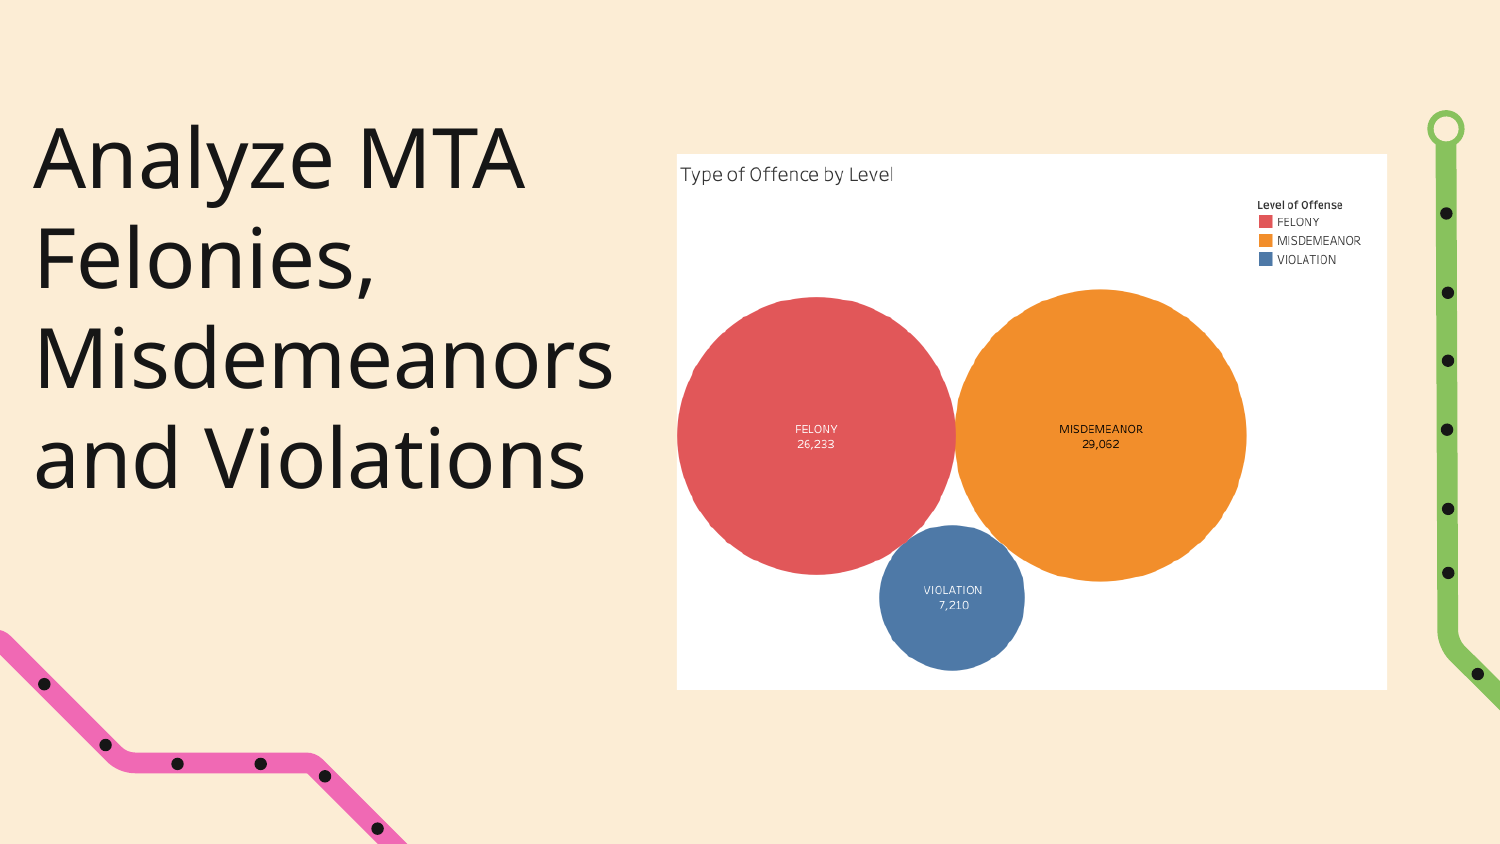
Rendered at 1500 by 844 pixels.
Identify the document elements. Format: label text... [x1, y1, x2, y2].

picture [676, 153, 1388, 690]
title Analyze MTA Felonies, Misdemeanors and Violations [18, 90, 660, 499]
